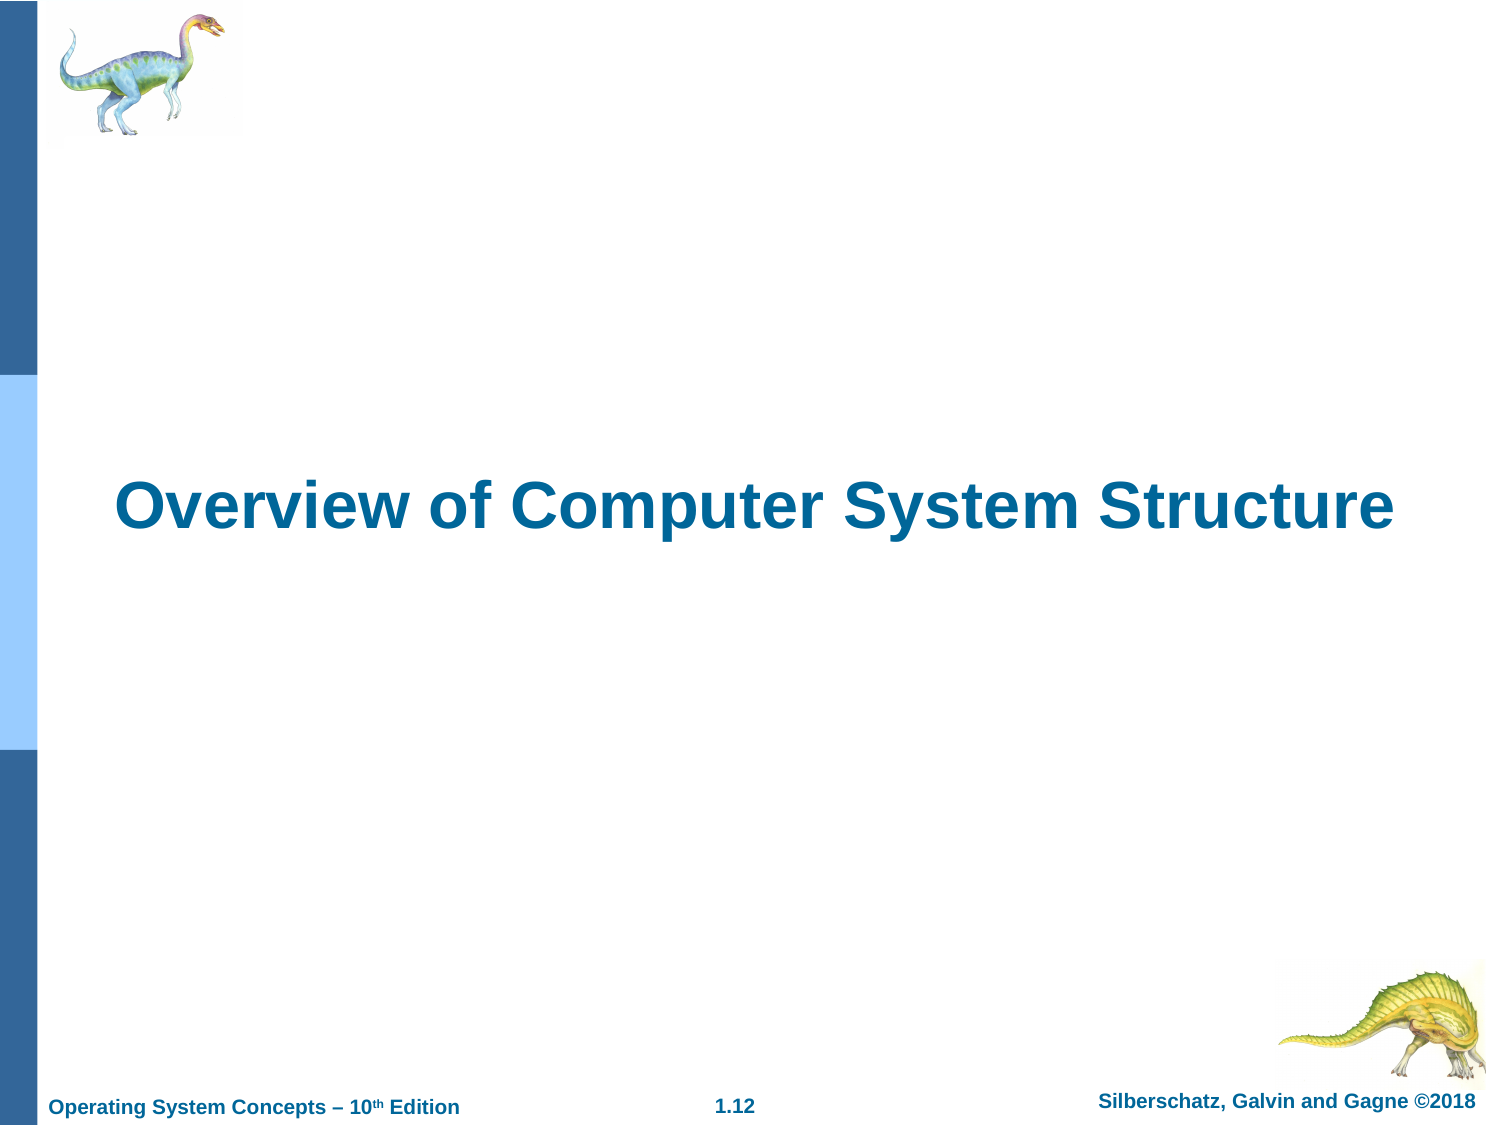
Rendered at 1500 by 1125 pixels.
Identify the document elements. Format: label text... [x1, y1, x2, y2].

title Overview of Computer System Structure [77, 448, 1434, 549]
picture [46, 0, 243, 149]
picture [1275, 959, 1486, 1090]
text_box [233, 467, 1357, 930]
